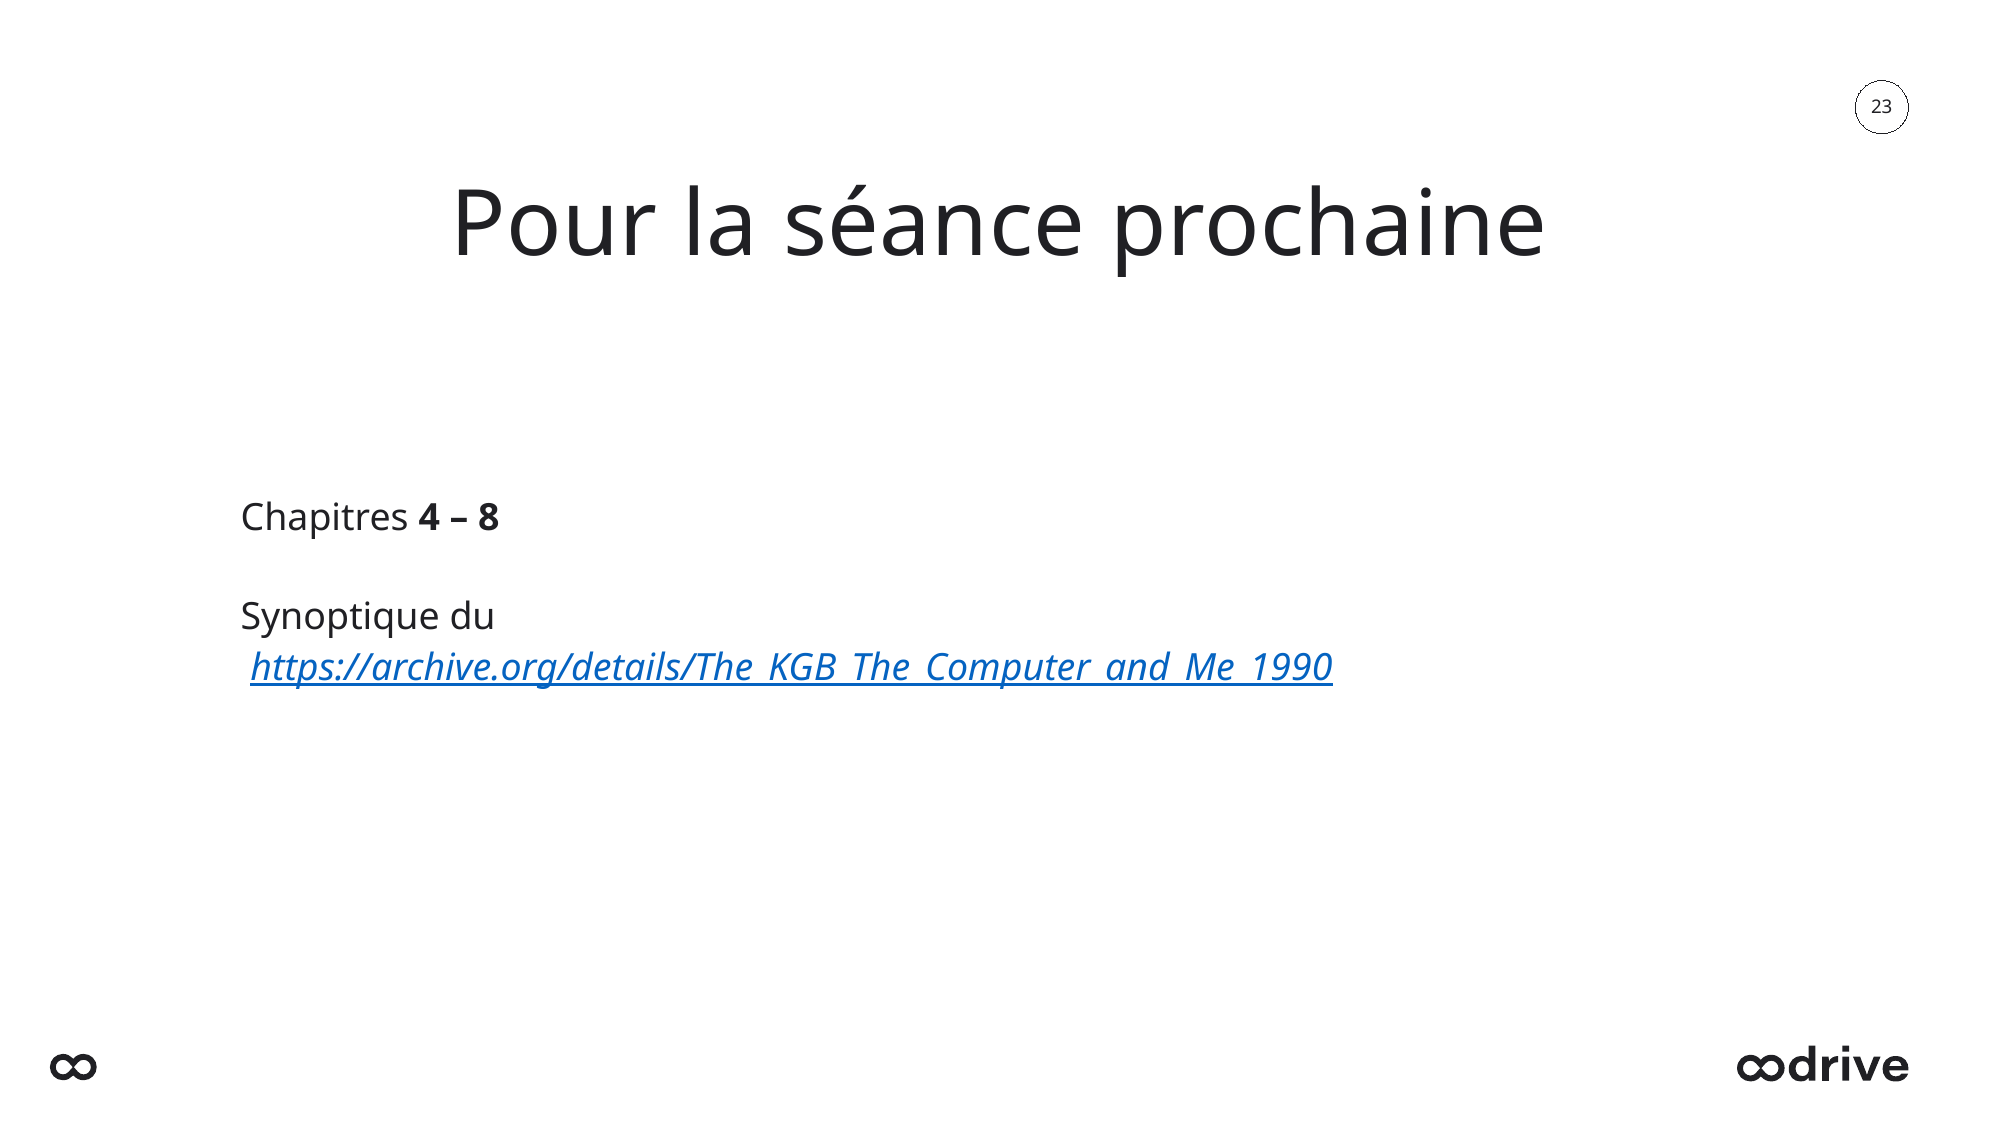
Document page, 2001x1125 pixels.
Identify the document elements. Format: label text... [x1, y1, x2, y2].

slide_number 23 [1855, 80, 1909, 134]
text_box Chapitres 4 – 8 Synoptique du https://archive.org/details/The_KGB_The_Computer_and_Me_1990 [240, 488, 1622, 743]
title Pour la séance prochaine [118, 172, 1882, 278]
